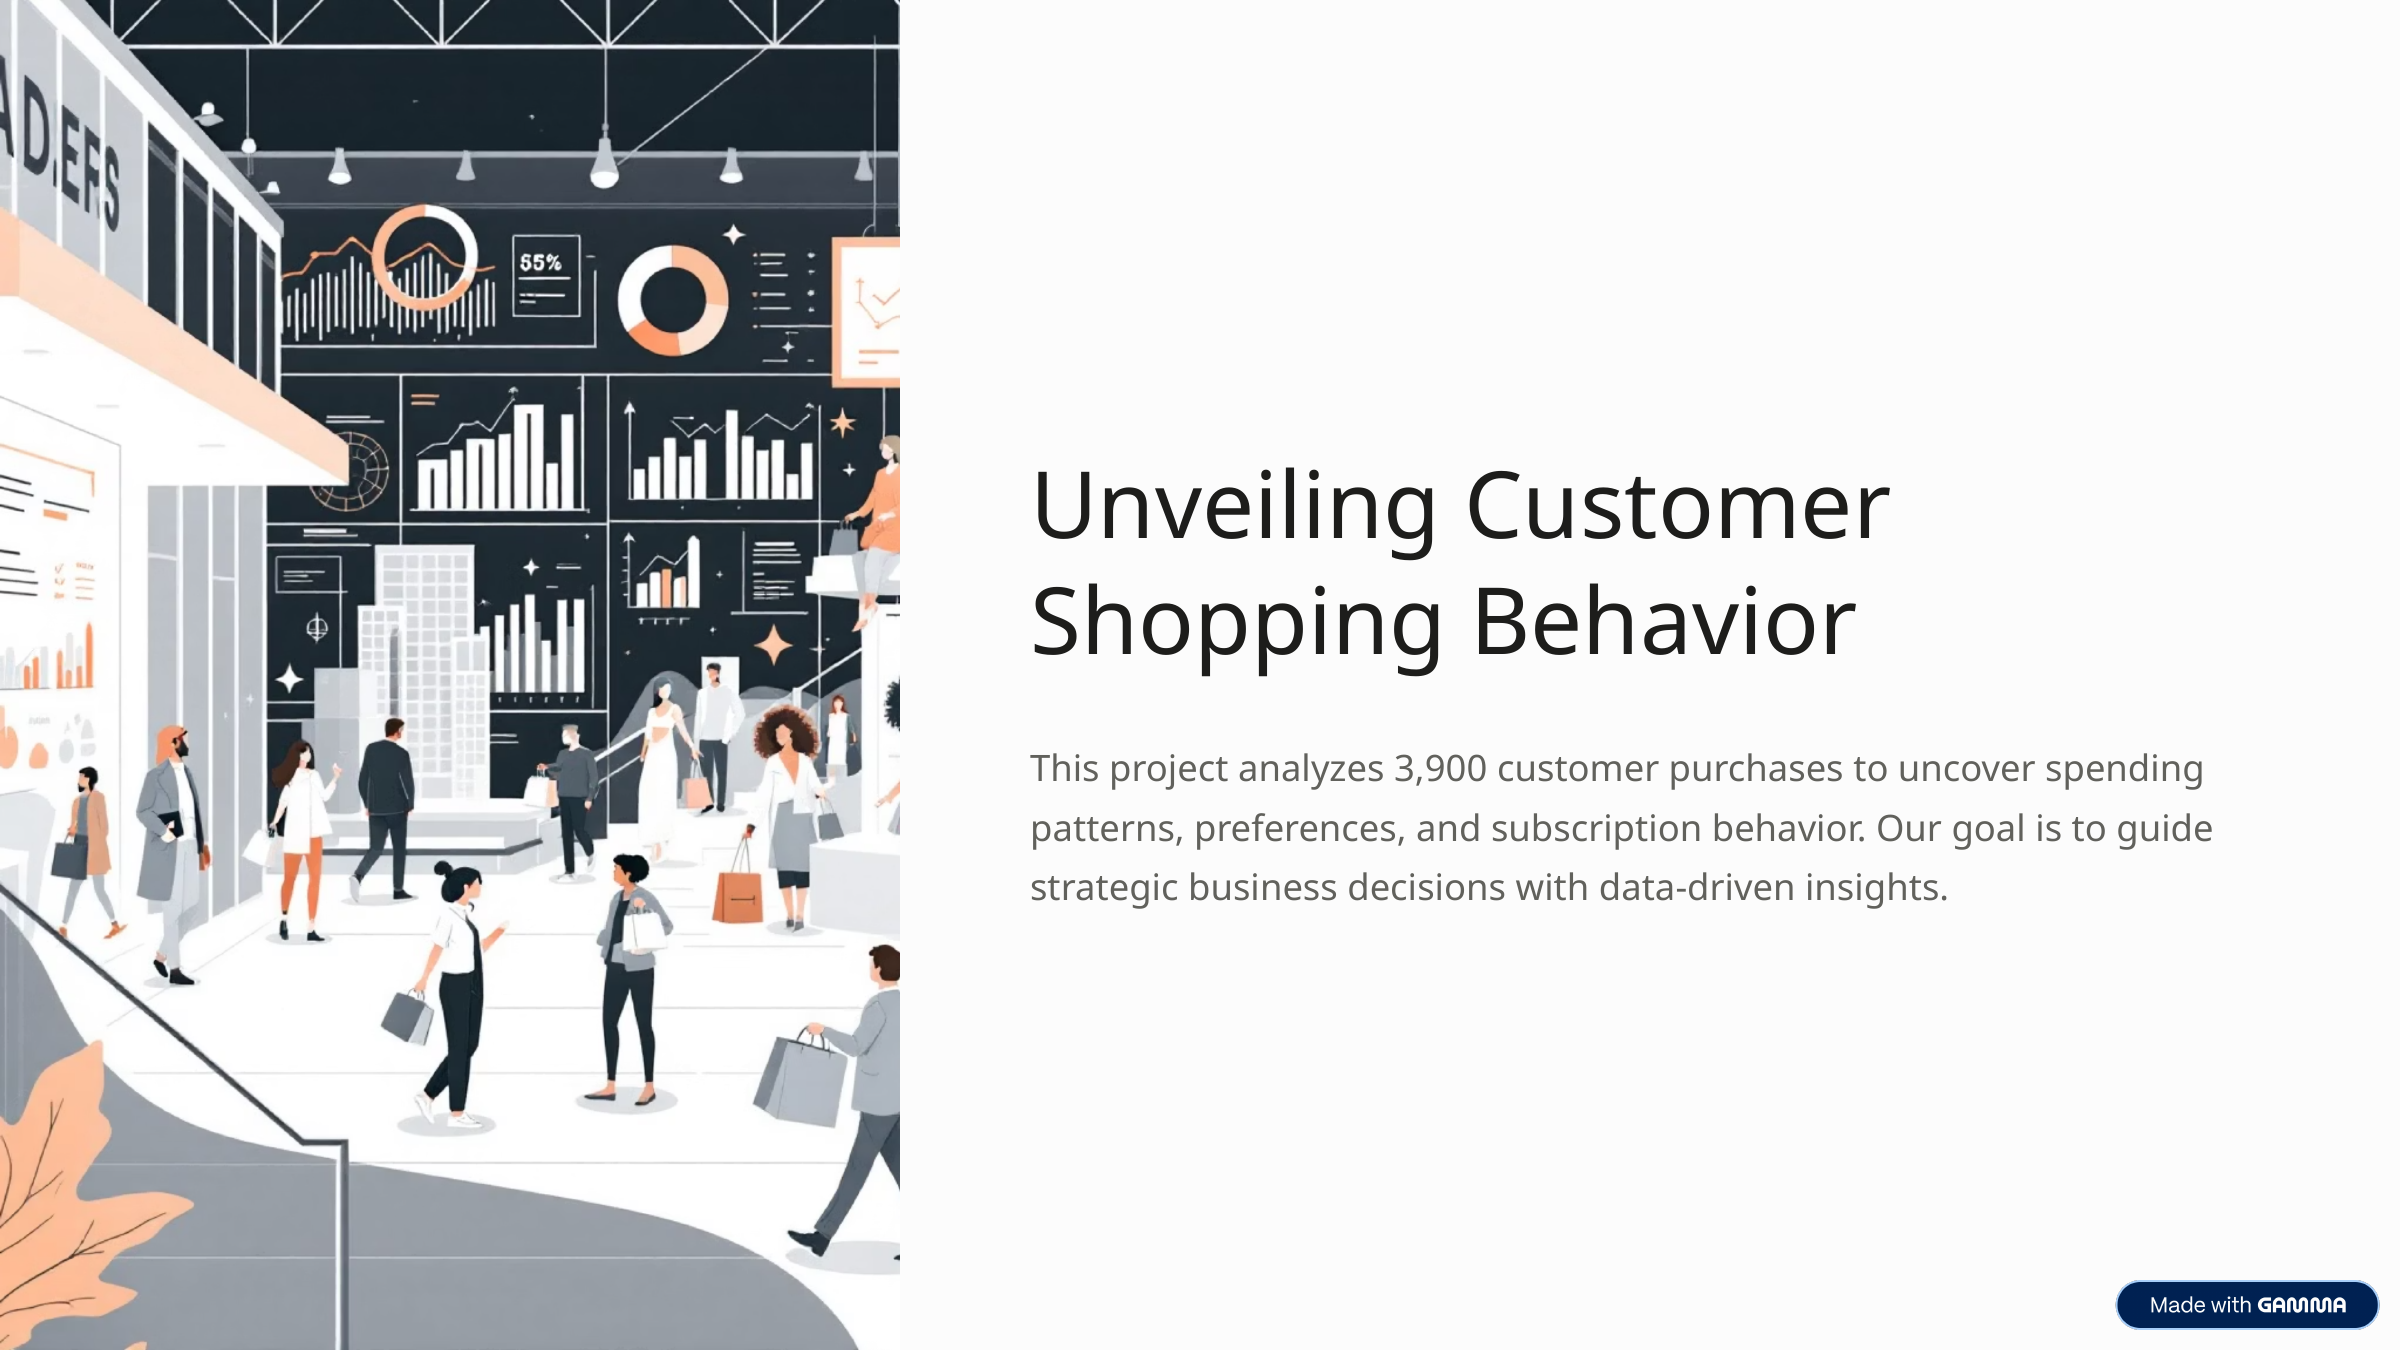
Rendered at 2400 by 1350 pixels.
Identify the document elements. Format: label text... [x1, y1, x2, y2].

text_box This project analyzes 3,900 customer purchases to uncover spending patterns, preferences, and subscription behavior. Our goal is to guide strategic business decisions with data-driven insights. [1030, 729, 2270, 909]
picture [2106, 1271, 2389, 1339]
picture [0, 0, 900, 1350]
text_box Unveiling Customer Shopping Behavior [1030, 441, 2270, 674]
